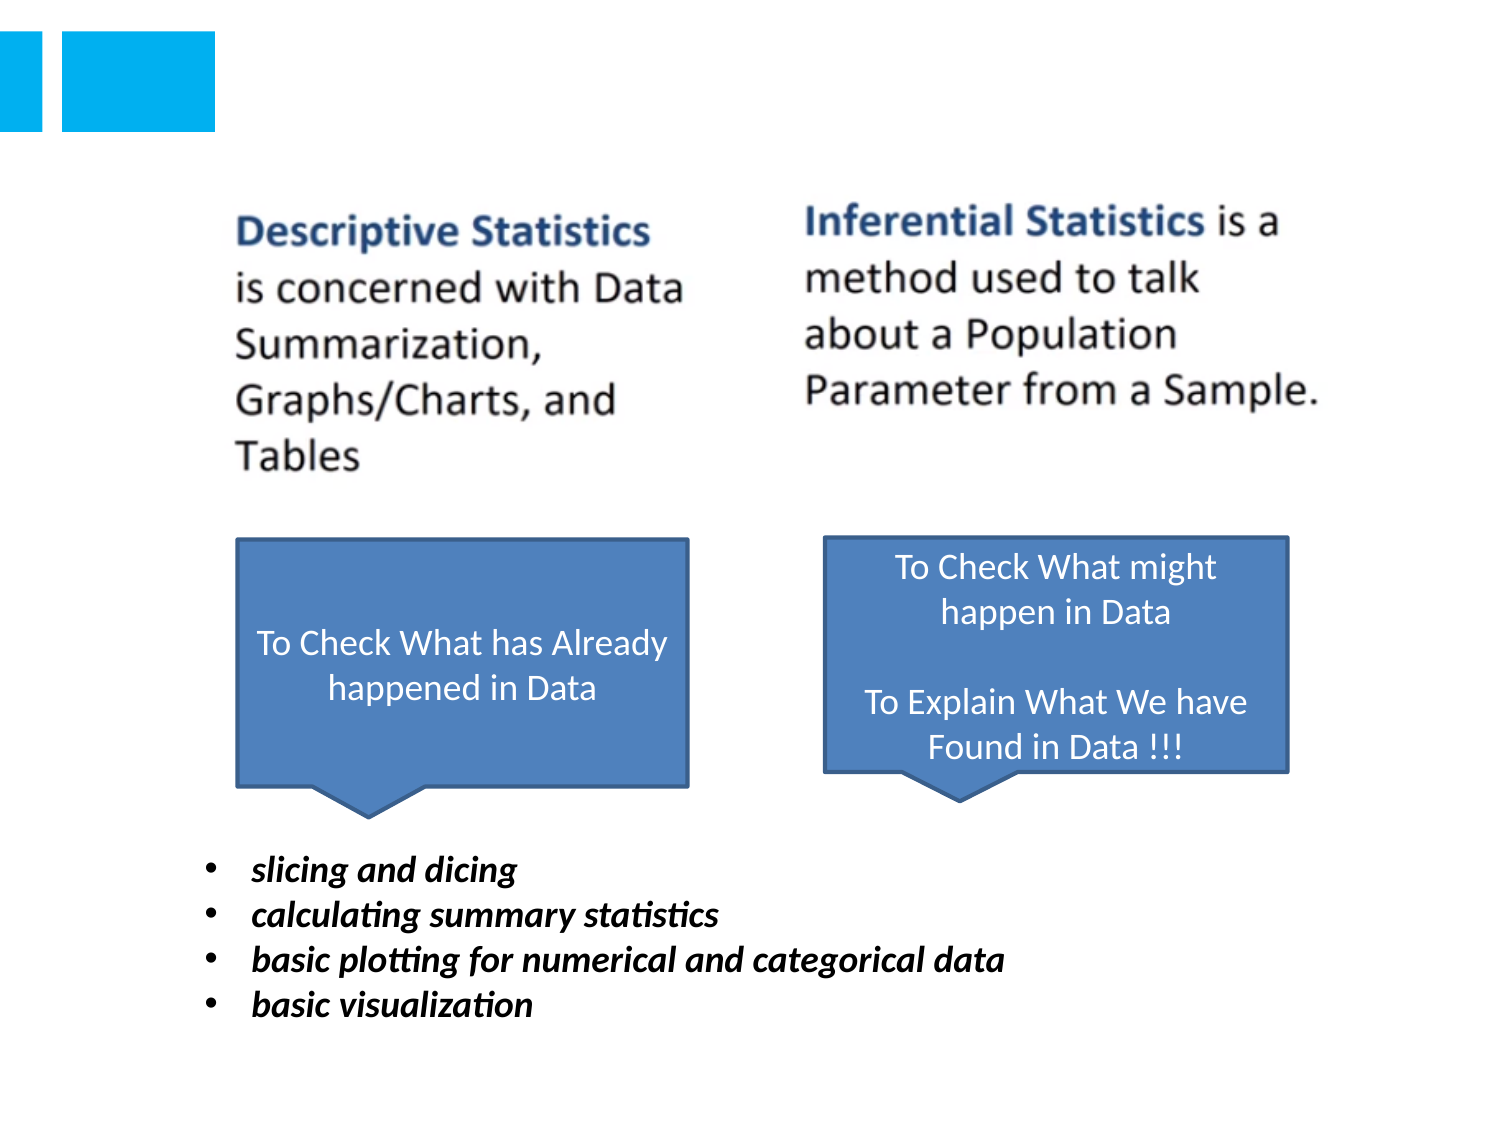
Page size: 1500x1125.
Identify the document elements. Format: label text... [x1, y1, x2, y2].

text_box slicing and dicing calculating summary statistics basic plotting for numerical and categorical data basic visualization [189, 837, 1300, 1078]
text_box To Check What might happen in Data To Explain What We have Found in Data !!! [822, 547, 1290, 804]
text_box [0, 31, 216, 133]
text_box To Check What has Already happened in Data [235, 547, 690, 820]
picture [189, 162, 1357, 538]
